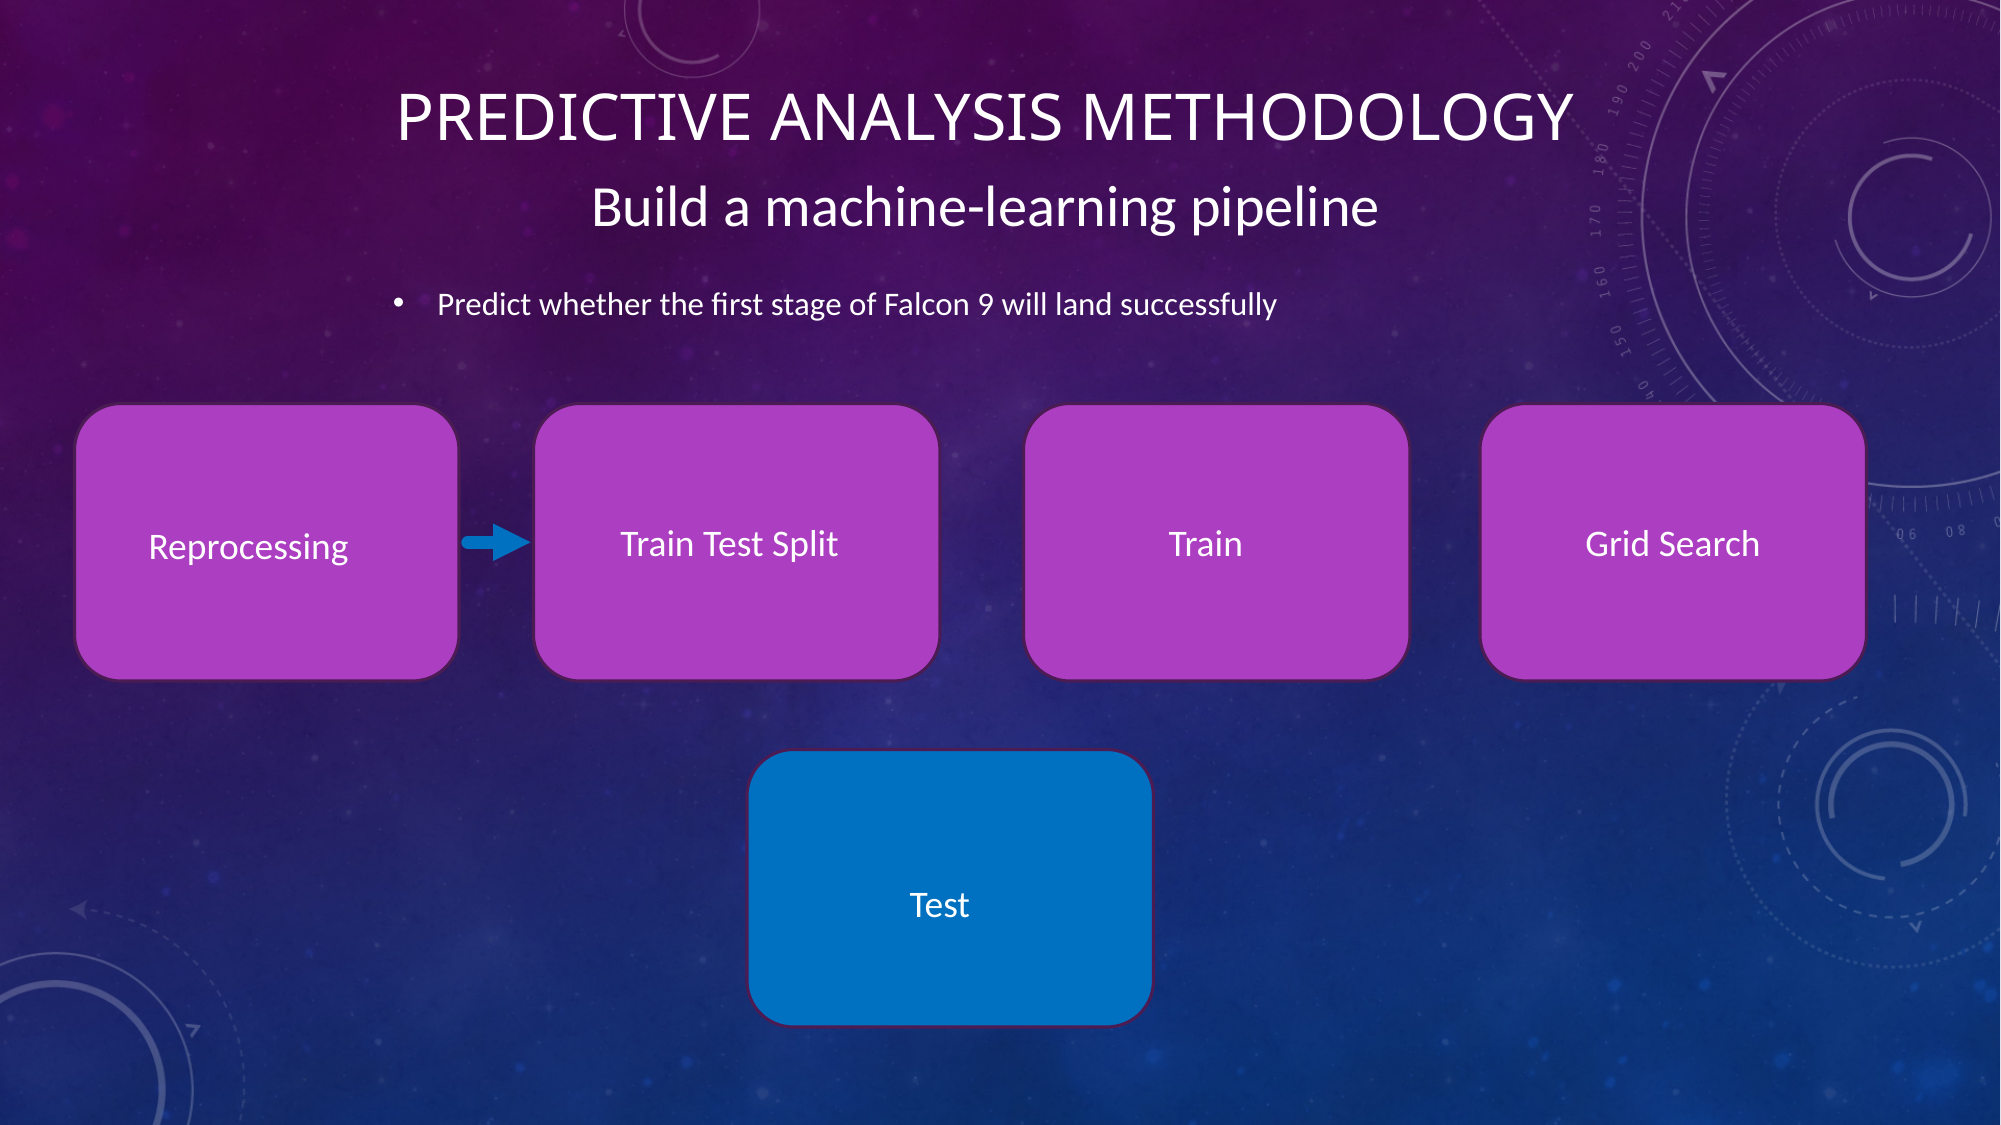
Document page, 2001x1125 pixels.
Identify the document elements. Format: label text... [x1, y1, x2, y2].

picture [0, 0, 2001, 1125]
title Predictive analysis methodology [337, 67, 1634, 161]
text_box Train Test Split [605, 511, 868, 614]
text_box [72, 401, 461, 683]
list Predict whether the first stage of Falcon 9 will land successfully [378, 274, 1390, 361]
text_box Reprocessing [133, 514, 396, 618]
text_box [531, 401, 942, 683]
text_box [1021, 401, 1412, 683]
text_box Grid Search [1541, 511, 1805, 614]
text_box Train [1153, 511, 1280, 614]
text_box [1478, 401, 1869, 683]
text_box [745, 747, 1156, 1029]
text_box Build a machine-learning pipeline [485, 160, 1486, 246]
text_box Test [814, 872, 1066, 933]
